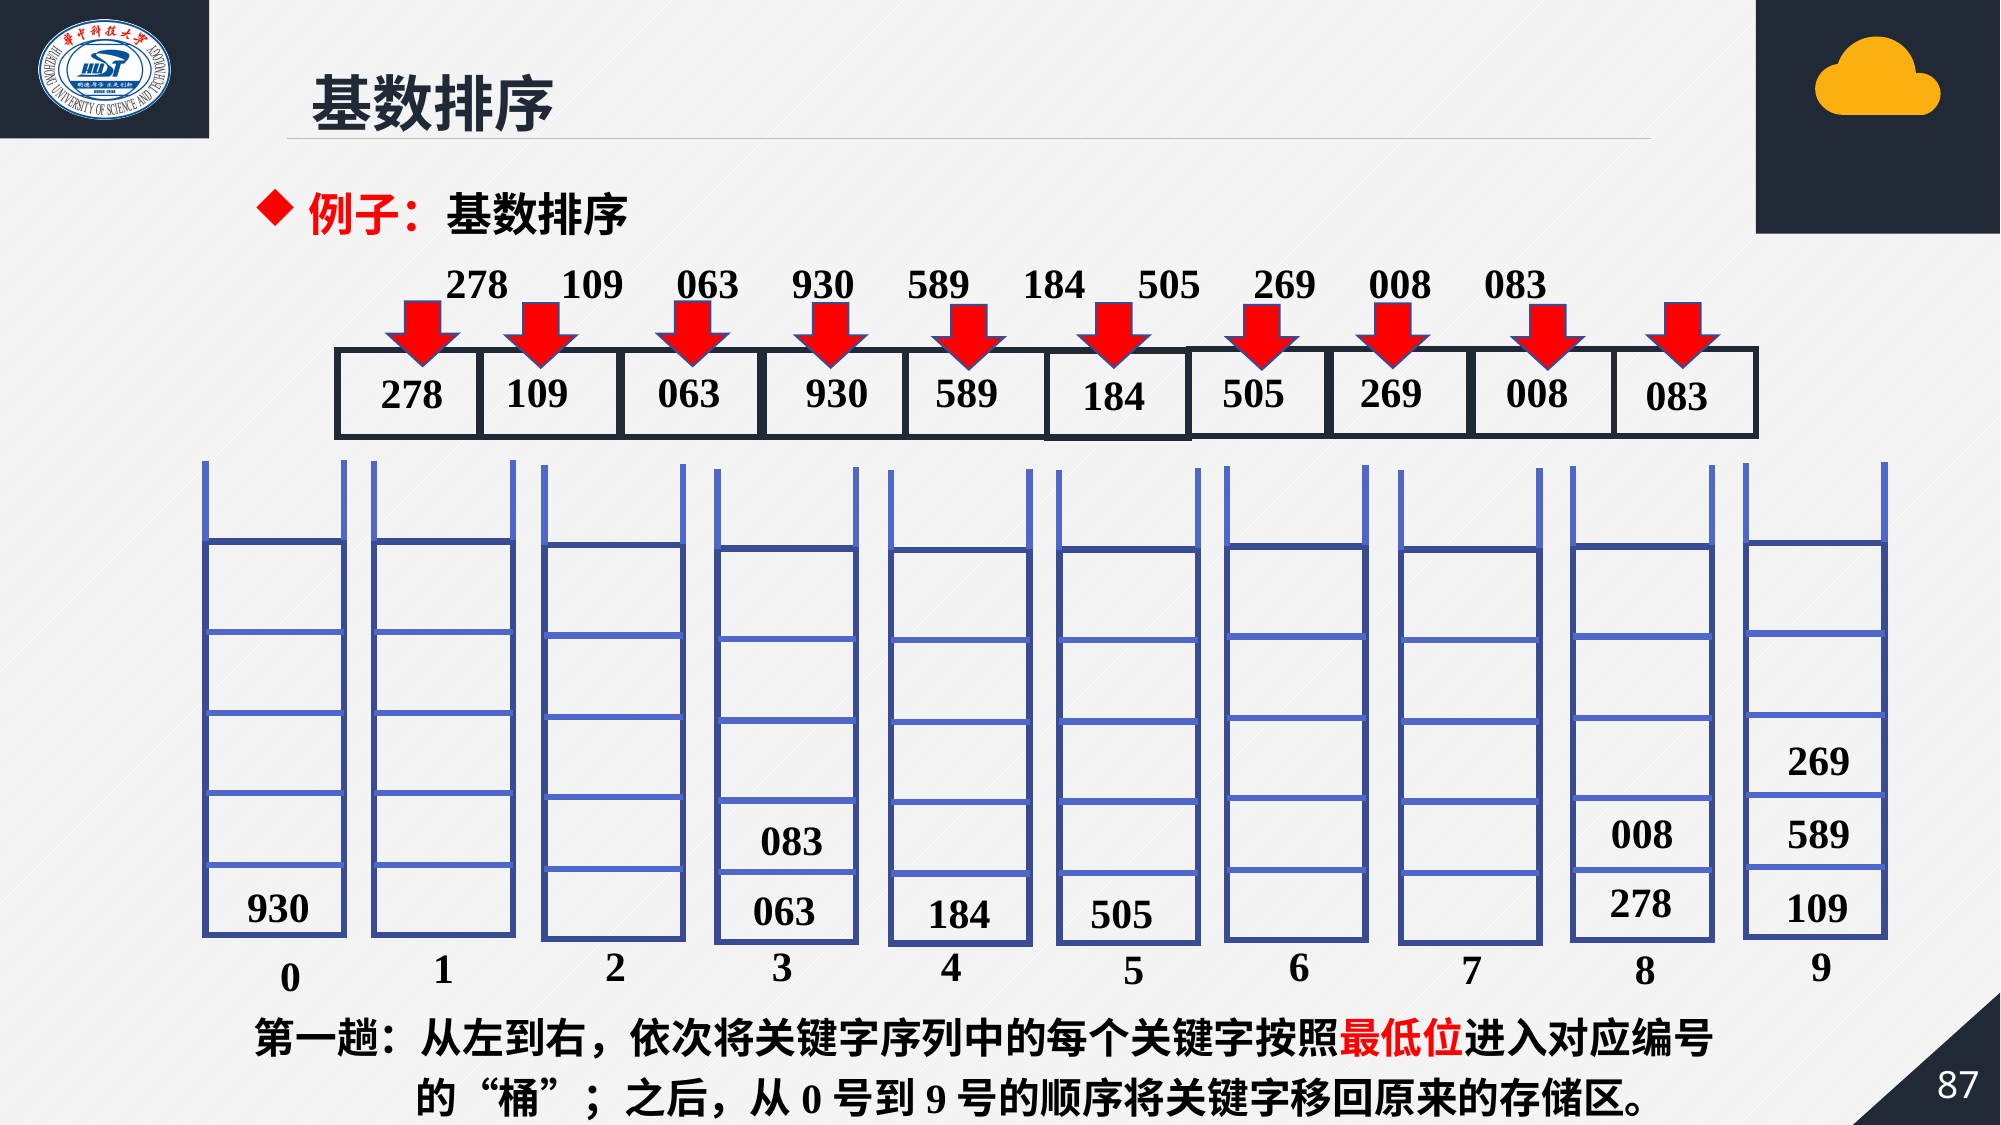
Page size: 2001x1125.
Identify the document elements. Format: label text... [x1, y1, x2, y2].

text_box [205, 794, 345, 864]
text_box [480, 349, 618, 438]
text_box [1745, 796, 1885, 864]
text_box [1226, 545, 1367, 941]
text_box 基数排序 [296, 43, 572, 147]
text_box [1572, 545, 1713, 941]
text_box [1046, 349, 1190, 439]
text_box [205, 866, 345, 936]
text_box 109 [1771, 873, 1877, 939]
text_box [205, 632, 345, 713]
text_box [1400, 548, 1540, 639]
text_box 063 [642, 358, 748, 423]
text_box 083 [745, 806, 851, 871]
text_box [1644, 302, 1721, 370]
text_box 7 [1446, 944, 1518, 994]
text_box [373, 540, 514, 936]
text_box [717, 801, 857, 872]
text_box 184 [1067, 361, 1173, 426]
text_box [1075, 302, 1152, 370]
text_box 9 [1796, 939, 1868, 997]
text_box [1615, 348, 1757, 437]
text_box [1058, 548, 1199, 944]
text_box 例子：基数排序 [237, 151, 662, 249]
text_box 083 [1630, 361, 1736, 426]
text_box 109 [491, 358, 597, 424]
text_box 008 [1491, 358, 1597, 423]
text_box [1326, 348, 1470, 437]
text_box 8 [1619, 941, 1691, 994]
text_box [1745, 634, 1885, 712]
text_box [1745, 867, 1885, 938]
text_box 589 [920, 358, 1026, 424]
text_box [717, 721, 857, 800]
text_box 930 [232, 873, 338, 938]
text_box [792, 302, 869, 370]
text_box [763, 349, 907, 438]
text_box 505 [1207, 358, 1313, 423]
text_box [1815, 36, 1941, 115]
text_box [1400, 802, 1540, 873]
text_box [1223, 303, 1300, 371]
text_box 505 [1075, 879, 1181, 945]
text_box [930, 303, 1007, 371]
text_box 4 [926, 945, 998, 994]
text_box 0 [265, 942, 319, 994]
text_box 930 [790, 358, 896, 423]
text_box 589 [1772, 799, 1878, 865]
text_box 1 [418, 936, 490, 994]
text_box 278 109 063 930 589 184 505 269 008 083 [430, 249, 1725, 315]
text_box 008 [1596, 799, 1702, 865]
text_box [1400, 640, 1540, 721]
text_box [1472, 348, 1615, 437]
text_box 第一趟：从左到右，依次将关键字序列中的每个关键字按照最低位进入对应编号 的“桶”；之后，从0号到9号的顺序将关键字移回原来的存储区。 [238, 994, 1756, 1125]
text_box [654, 300, 731, 368]
text_box [717, 873, 857, 943]
text_box 2 [590, 940, 662, 994]
text_box [384, 300, 461, 368]
text_box 269 [1772, 726, 1878, 792]
text_box [1755, 0, 2000, 235]
text_box 278 [1594, 871, 1700, 934]
text_box [205, 540, 345, 631]
text_box [618, 349, 761, 438]
text_box [717, 639, 857, 720]
text_box 269 [1344, 358, 1450, 423]
text_box [717, 548, 857, 638]
text_box 6 [1274, 941, 1346, 994]
text_box [1509, 303, 1586, 371]
text_box [1188, 348, 1326, 437]
text_box 5 [1108, 945, 1180, 994]
text_box 278 [365, 359, 471, 425]
text_box [336, 349, 480, 438]
text_box [890, 549, 1031, 944]
text_box [1354, 302, 1431, 370]
picture [38, 19, 171, 120]
text_box 063 [738, 876, 844, 941]
text_box [205, 714, 345, 793]
text_box [907, 349, 1046, 438]
text_box [1745, 716, 1885, 792]
text_box [543, 544, 684, 940]
text_box 184 [912, 879, 1018, 945]
text_box [502, 302, 579, 370]
text_box [1400, 722, 1540, 801]
text_box [1745, 542, 1885, 630]
text_box [1400, 874, 1540, 944]
text_box 3 [757, 943, 829, 994]
